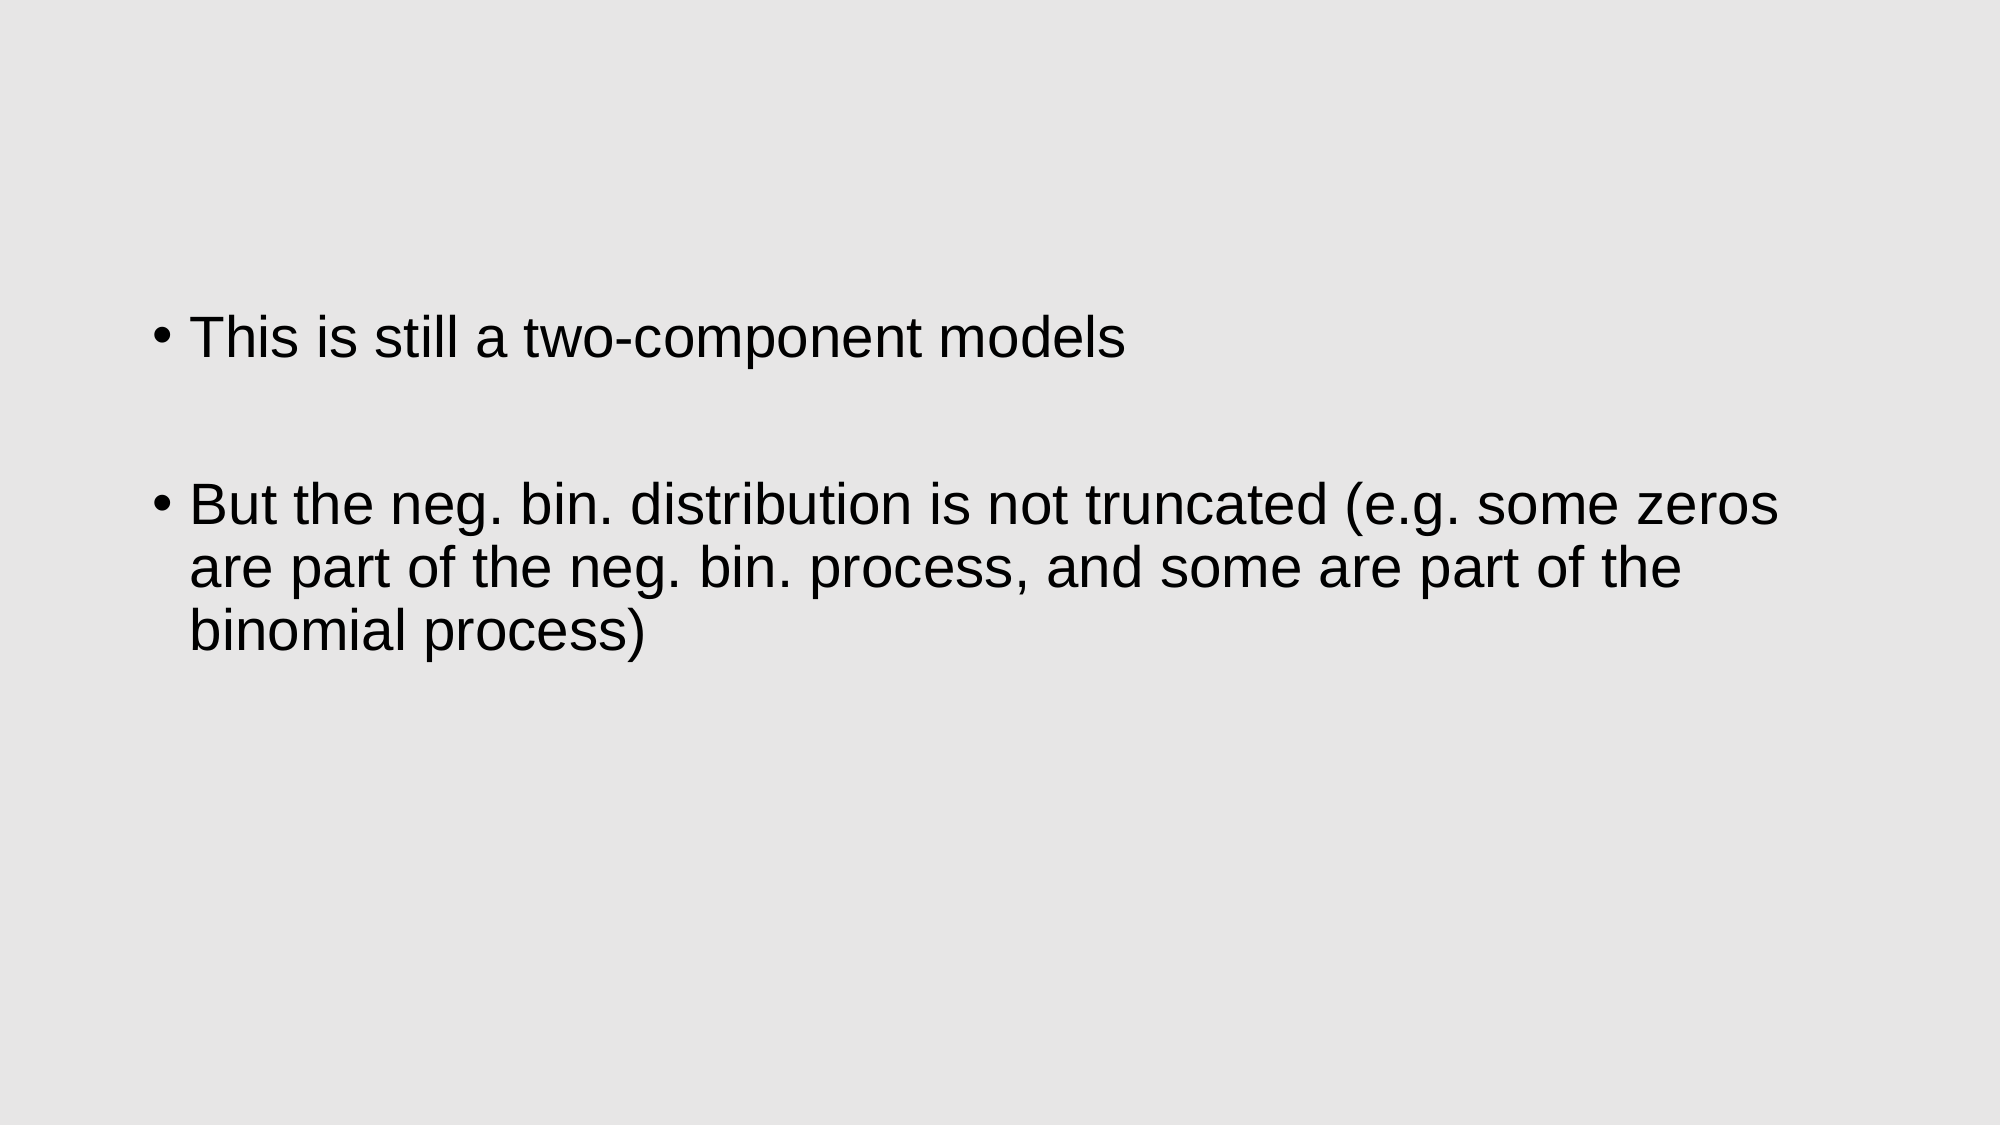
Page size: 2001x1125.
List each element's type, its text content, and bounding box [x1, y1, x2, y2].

list This is still a two-component models But the neg. bin. distribution is not truncated (e.g. some zeros are part of the neg. bin. process, and some are part of the binomial process) [137, 299, 1863, 1014]
